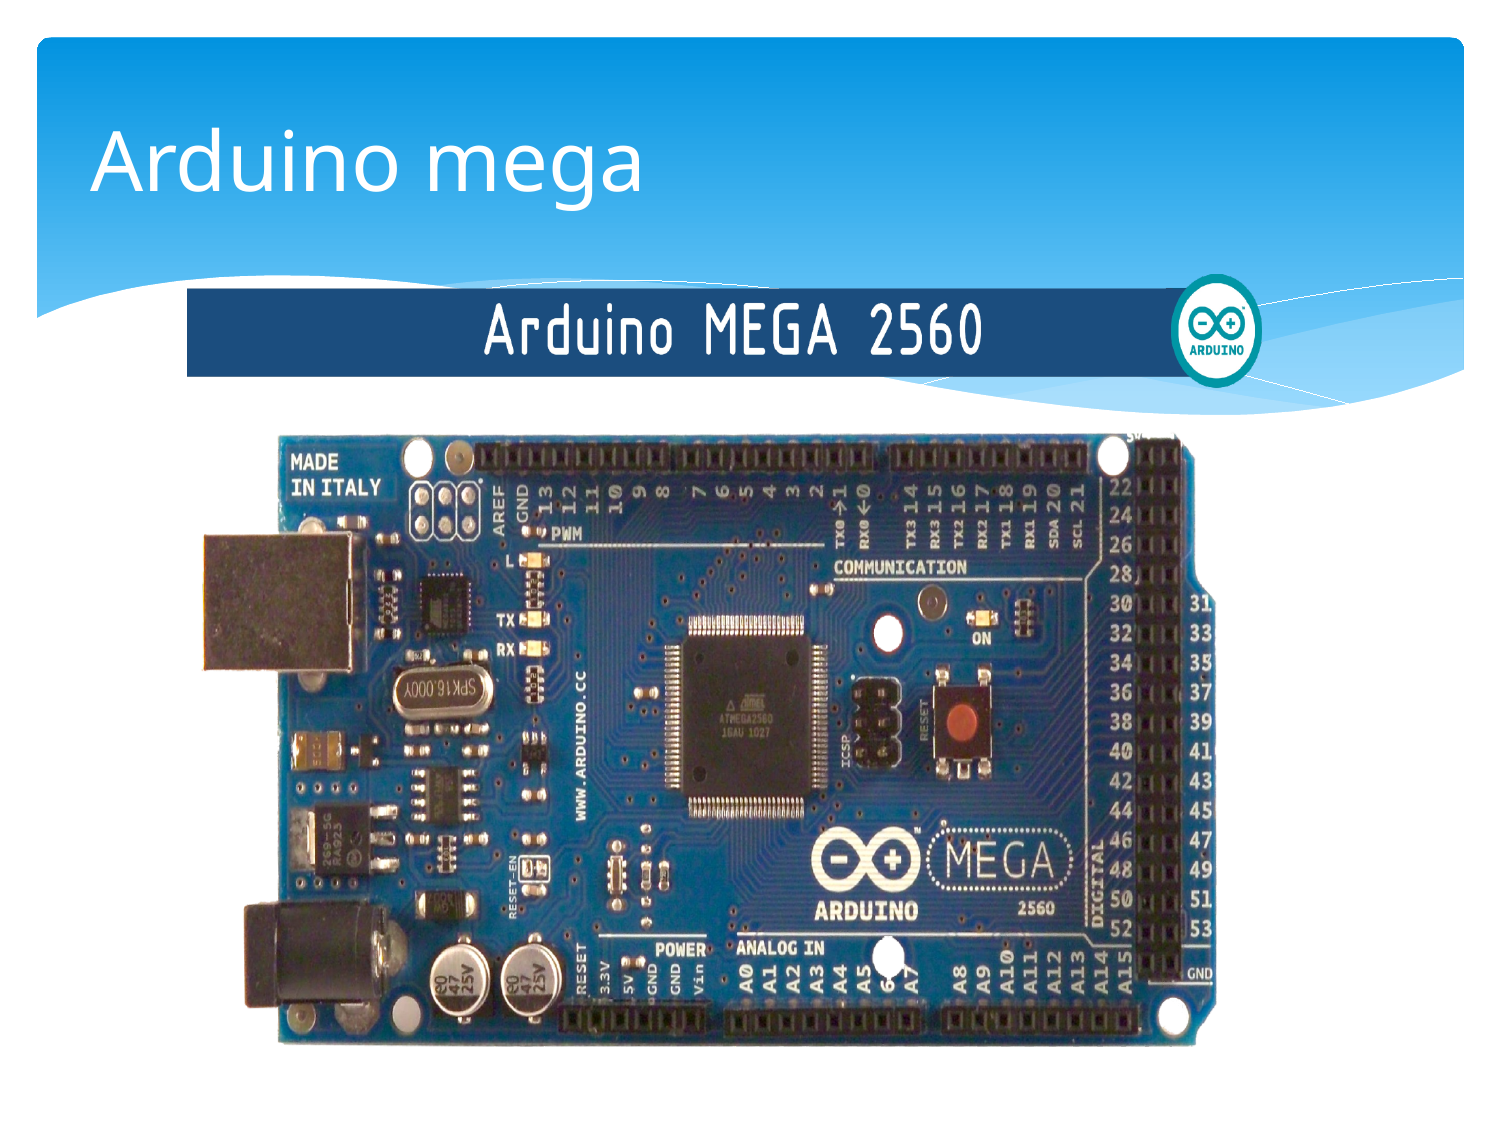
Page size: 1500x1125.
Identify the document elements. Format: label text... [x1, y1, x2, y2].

title Arduino mega [74, 55, 1426, 262]
picture [187, 274, 1262, 1047]
